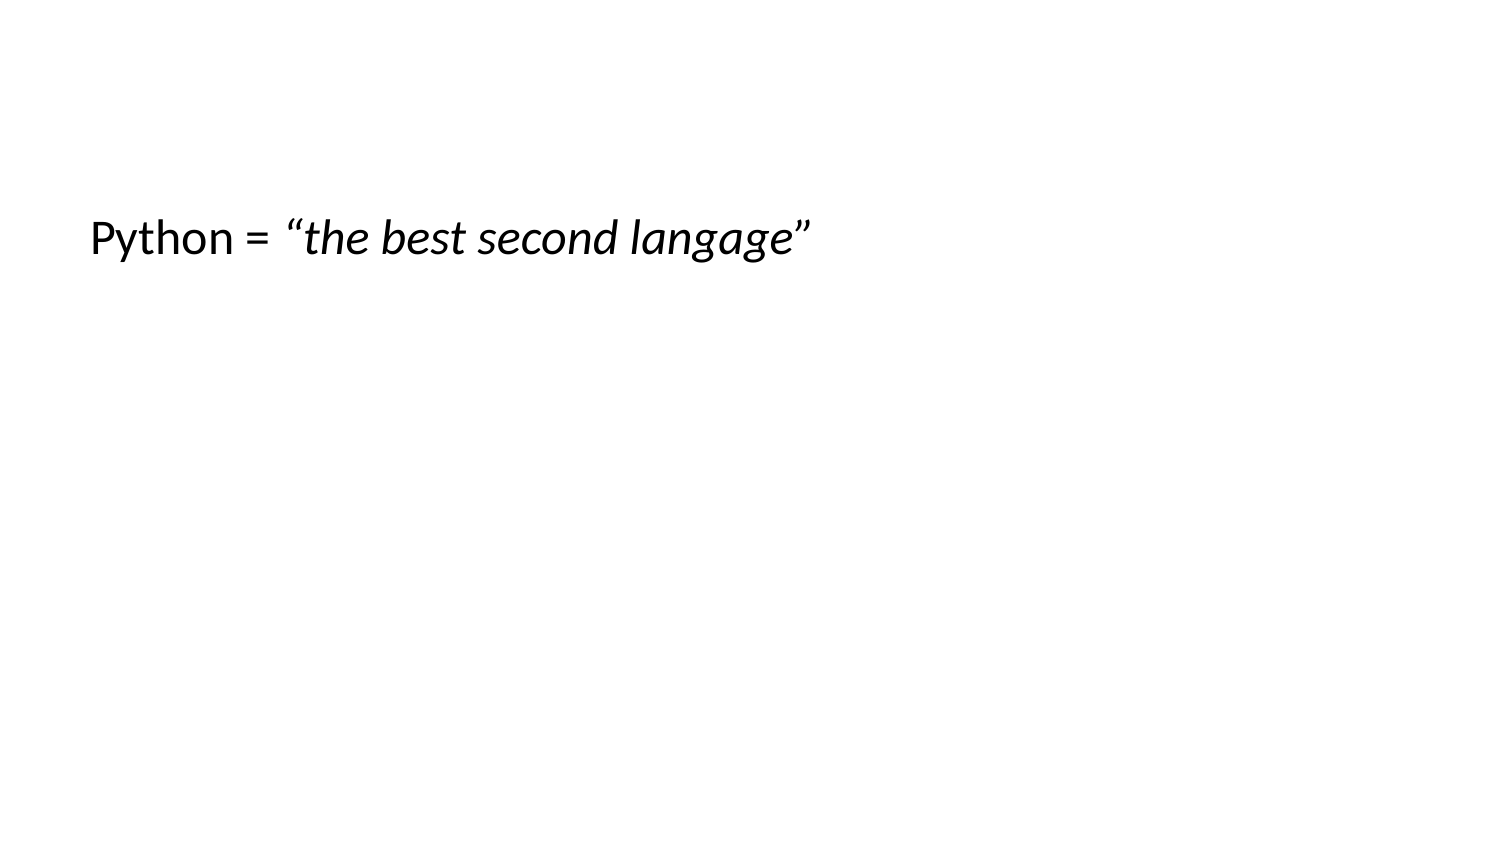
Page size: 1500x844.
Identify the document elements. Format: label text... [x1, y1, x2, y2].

list Python = “the best second langage” [75, 196, 1425, 754]
